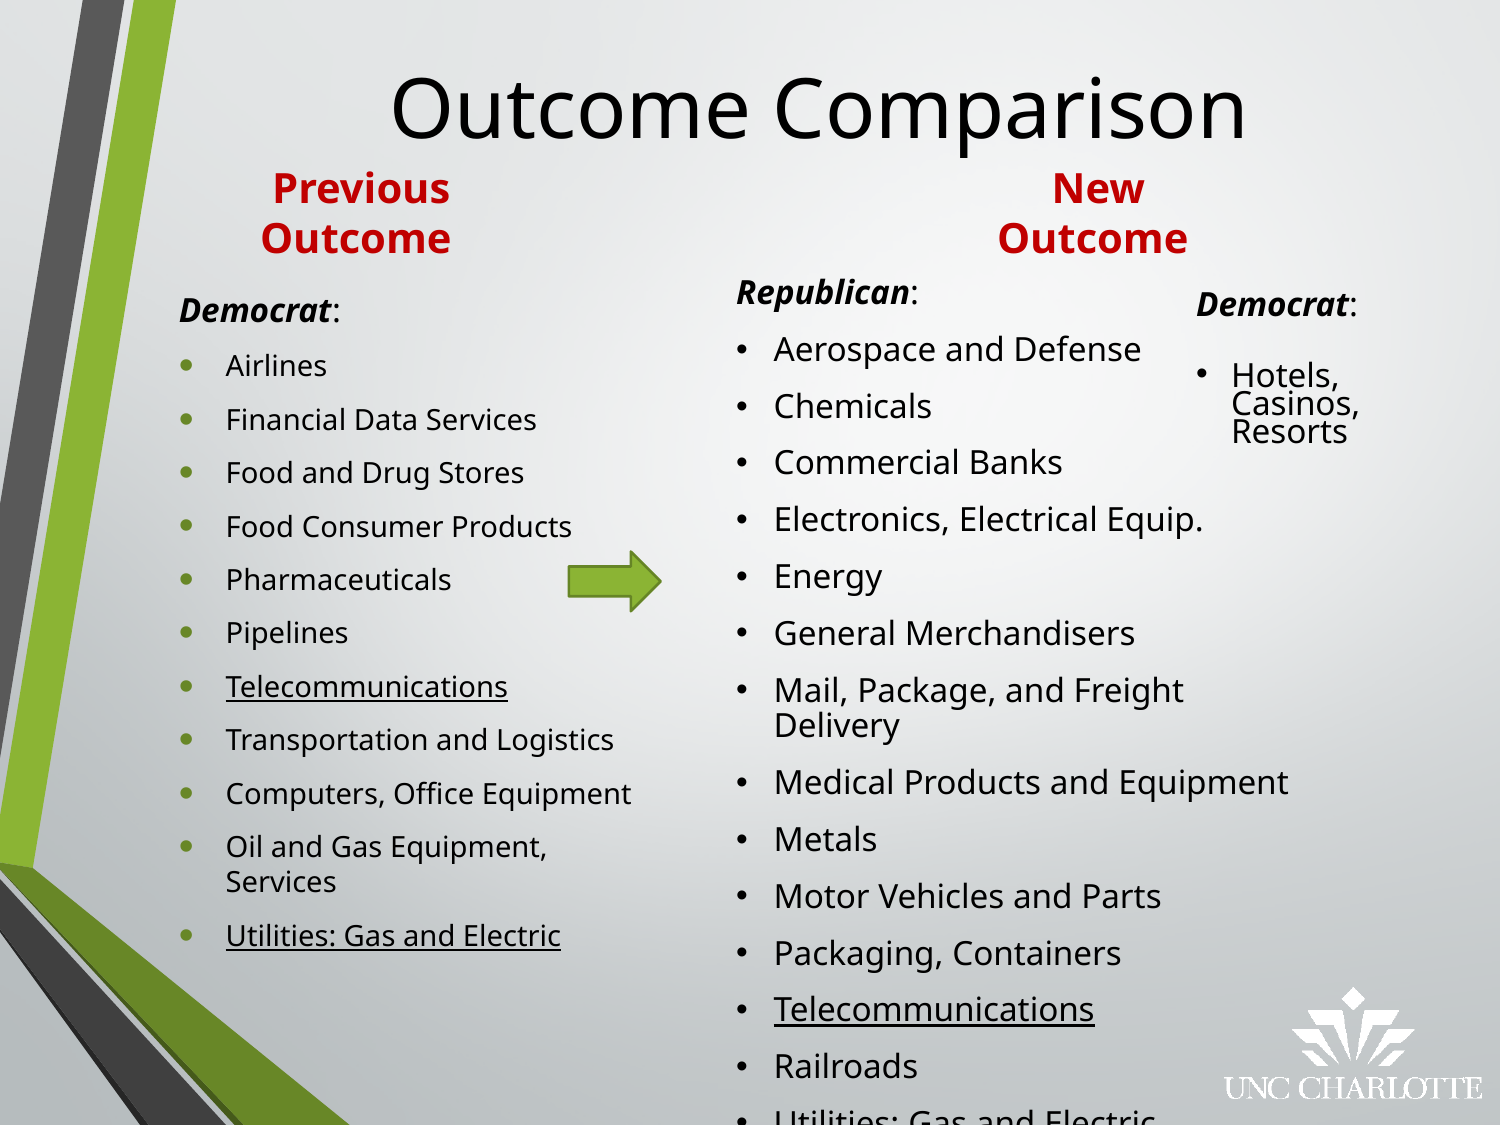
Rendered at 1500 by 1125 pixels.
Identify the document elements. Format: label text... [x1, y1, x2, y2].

picture [1224, 987, 1482, 1099]
list Democrat: Airlines Financial Data Services Food and Drug Stores Food Consumer Products Pharmaceuticals Pipelines Telecommunications Transportation and Logistics Computers, Office Equipment Oil and Gas Equipment, Services Utilities: Gas and Electric [162, 269, 674, 972]
text_box [806, 821, 1182, 1125]
title Outcome Comparison [187, 0, 1452, 213]
text_box New Outcome [975, 154, 1222, 270]
text_box Democrat: Hotels, Casinos, Resorts [1181, 286, 1483, 457]
text_box Previous Outcome [237, 154, 485, 270]
text_box [567, 550, 662, 613]
text_box Republican: Aerospace and Defense Chemicals Commercial Banks Electronics, Electrical Equip. Energy General Merchandisers Mail, Package, and Freight Delivery Medical Products and Equipment Metals Motor Vehicles and Parts Packaging, Containers Telecommunications Railroads Utilities: Gas and Electric [724, 269, 1316, 849]
